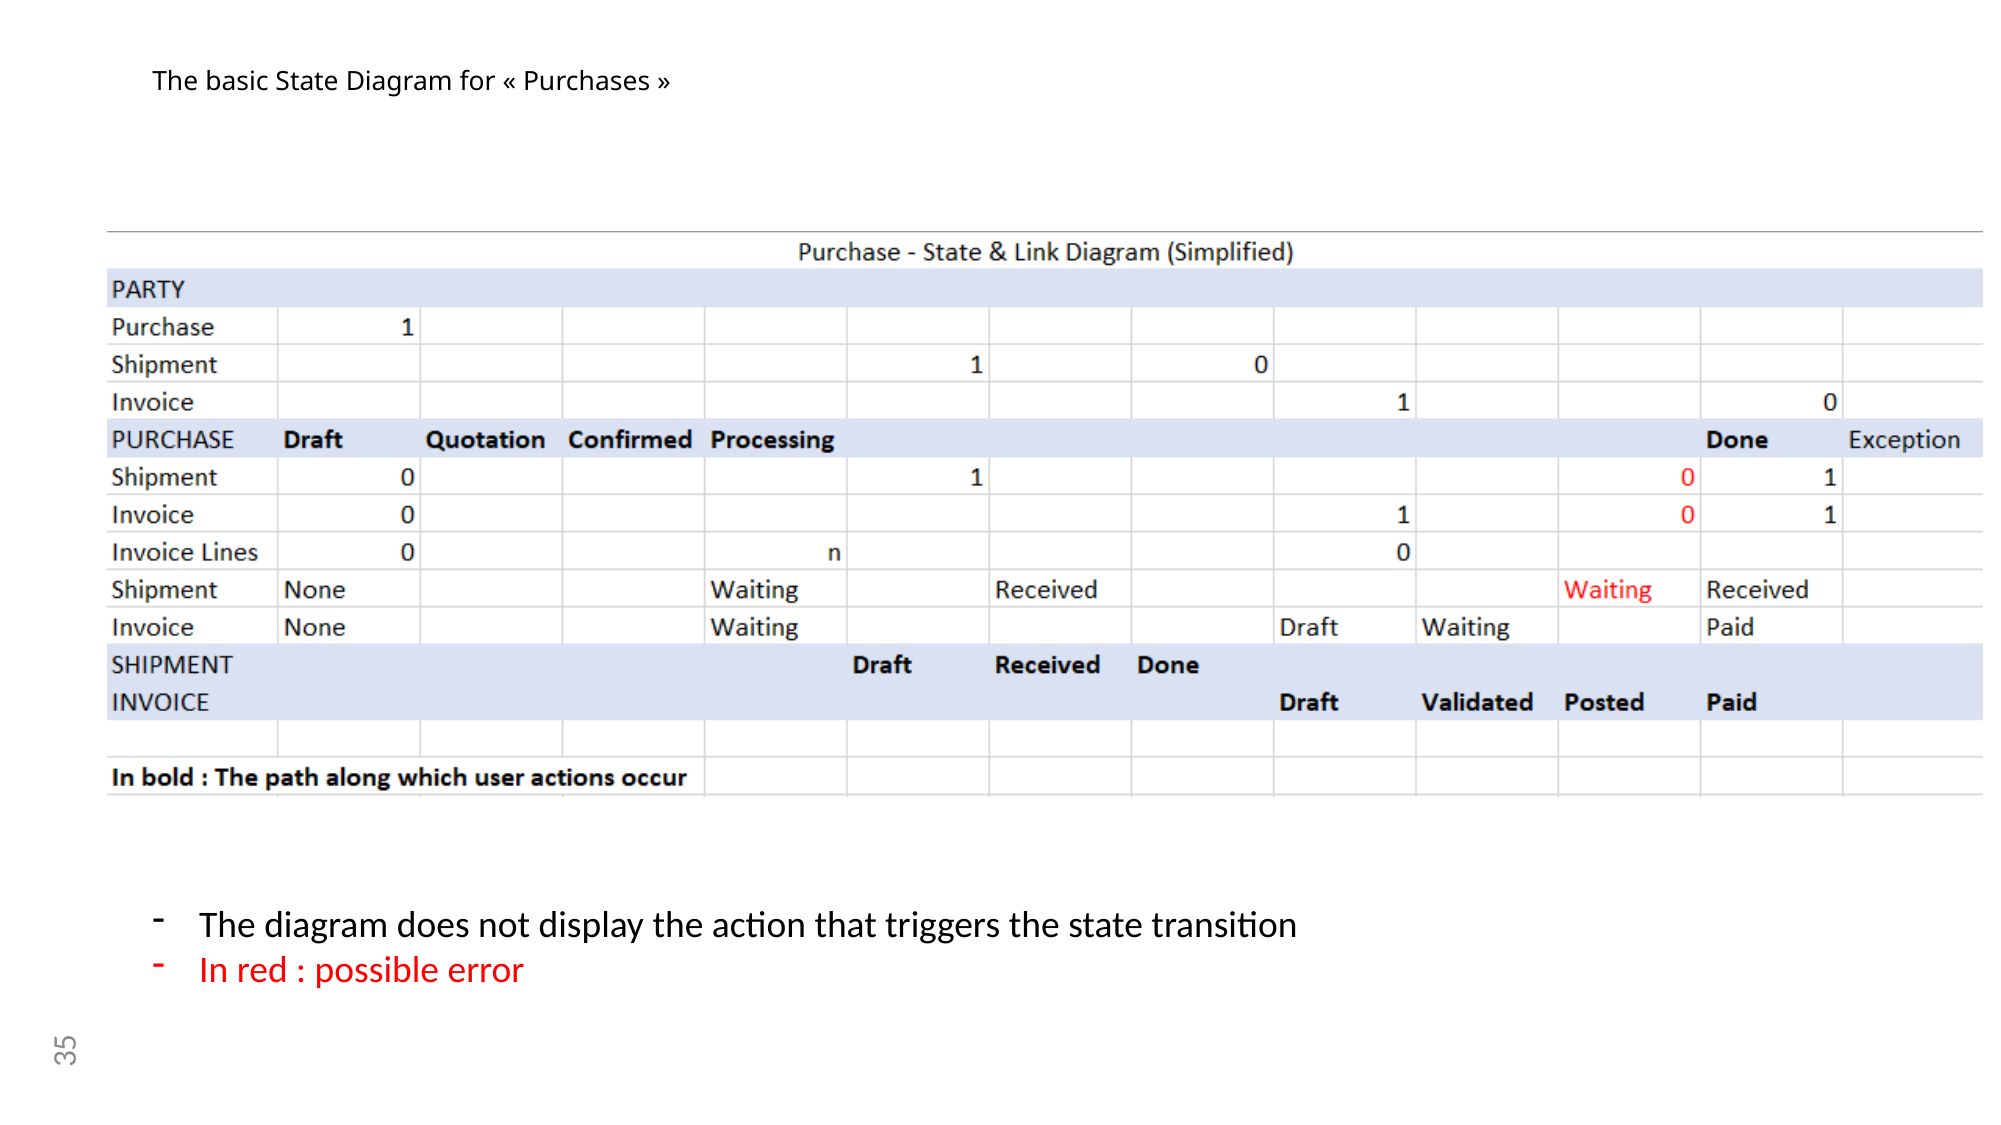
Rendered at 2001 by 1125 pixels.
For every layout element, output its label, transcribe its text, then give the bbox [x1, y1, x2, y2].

title The basic State Diagram for « Purchases » [137, 59, 1863, 136]
slide_number 35 [32, 995, 93, 1108]
picture [107, 231, 1983, 797]
text_box The diagram does not display the action that triggers the state transition In red : possible error [137, 892, 1434, 1042]
